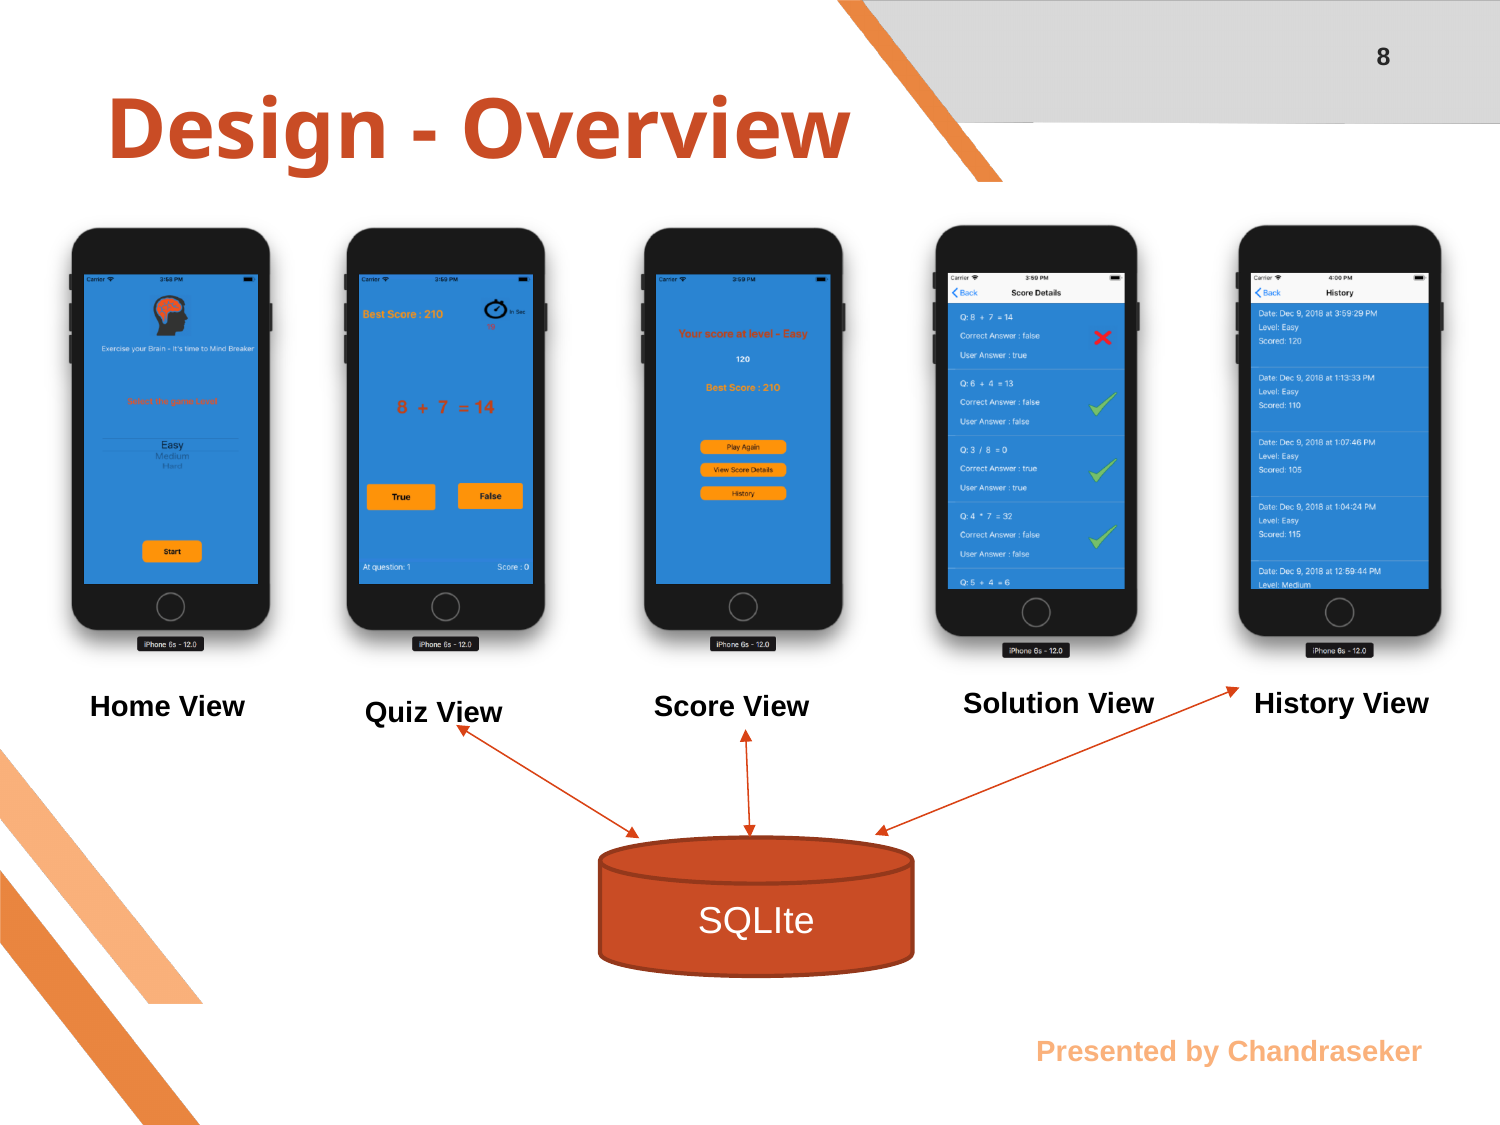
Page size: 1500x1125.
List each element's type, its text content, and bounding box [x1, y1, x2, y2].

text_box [455, 724, 640, 839]
text_box Score View [639, 679, 852, 730]
text_box Presented by Chandraseker [512, 1024, 1438, 1075]
slide_number 8 [1342, 28, 1425, 78]
picture [0, 745, 203, 1125]
picture [1203, 207, 1476, 680]
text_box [874, 687, 1240, 836]
text_box History View [1243, 681, 1452, 727]
picture [837, 0, 1500, 182]
text_box SQLIte [597, 835, 915, 979]
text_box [745, 729, 751, 838]
text_box Quiz View [349, 686, 563, 736]
picture [609, 210, 877, 673]
title Design - Overview [75, 59, 875, 191]
picture [37, 210, 305, 673]
picture [899, 207, 1173, 680]
text_box Home View [74, 679, 288, 730]
picture [312, 210, 580, 673]
